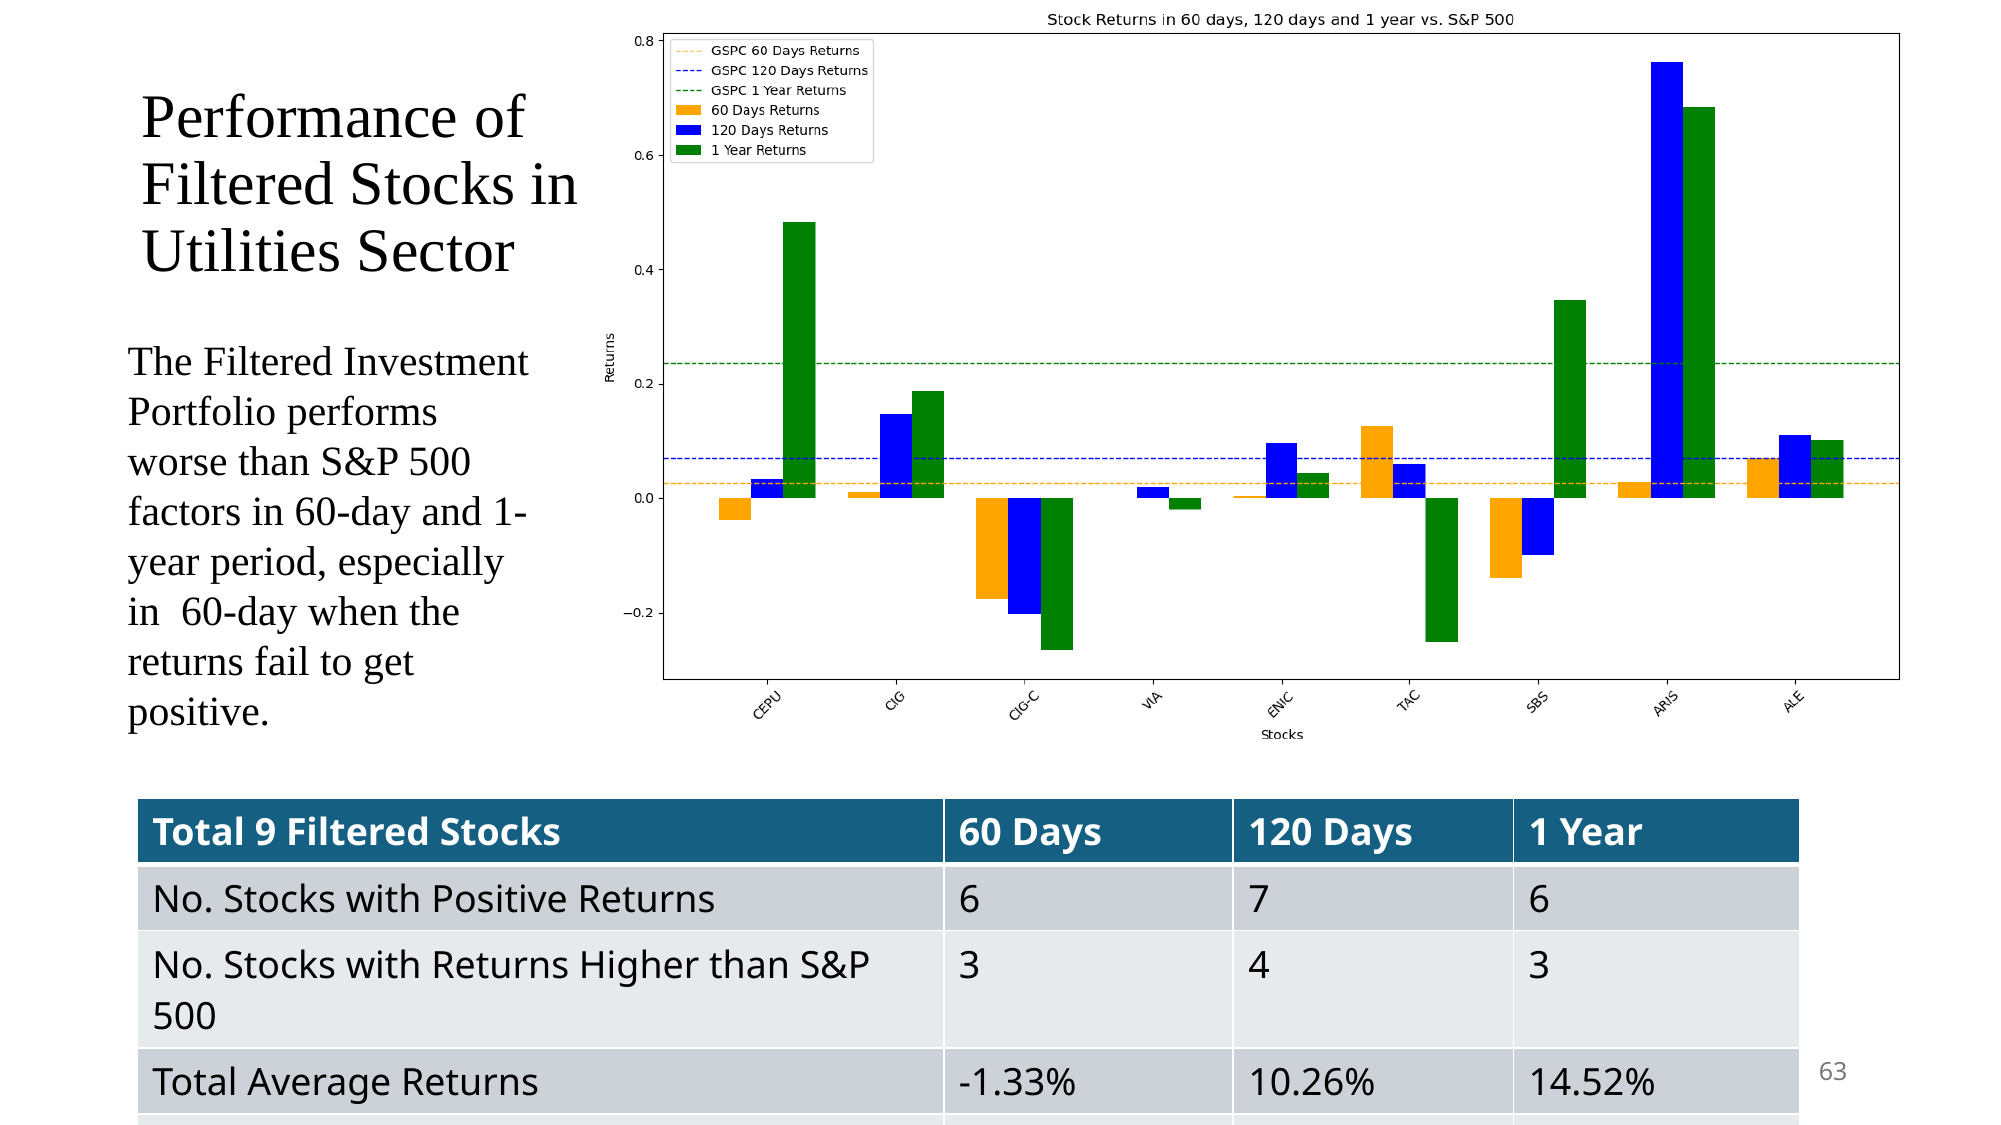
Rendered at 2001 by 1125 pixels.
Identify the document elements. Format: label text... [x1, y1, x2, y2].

table_header Total 9 Filtered Stocks [138, 799, 943, 862]
table_cell 4 [1234, 931, 1513, 1047]
table_cell Total Average Returns [138, 1049, 943, 1113]
title Performance of Filtered Stocks in Utilities Sector [126, 75, 588, 293]
table_cell No. Stocks with Positive Returns [138, 867, 943, 930]
table_header 1 Year [1514, 799, 1799, 862]
table_header 60 Days [945, 799, 1232, 862]
table_cell 23.62% [1514, 1115, 1799, 1125]
table_cell 3 [945, 931, 1232, 1047]
table_cell -1.33% [945, 1049, 1232, 1113]
table_cell 10.26% [1234, 1049, 1513, 1113]
picture [588, 0, 1913, 757]
table_header 120 Days [1234, 799, 1513, 862]
table_cell 3 [1514, 931, 1799, 1047]
slide_number 63 [1801, 1042, 1863, 1103]
table_cell 6 [1514, 867, 1799, 930]
table_cell 6.89% [1234, 1115, 1513, 1125]
table_cell Returns of S&P 500 [138, 1115, 943, 1125]
table_cell 6 [945, 867, 1232, 930]
table_cell 7 [1234, 867, 1513, 930]
table_cell 2.65% [945, 1115, 1232, 1125]
table_cell No. Stocks with Returns Higher than S&P 500 [138, 931, 943, 1047]
text_box The Filtered Investment Portfolio performs worse than S&P 500 factors in 60-day and 1-year period, especially in 60-day when the returns fail to get positive. [113, 326, 552, 742]
table_cell 14.52% [1514, 1049, 1799, 1113]
